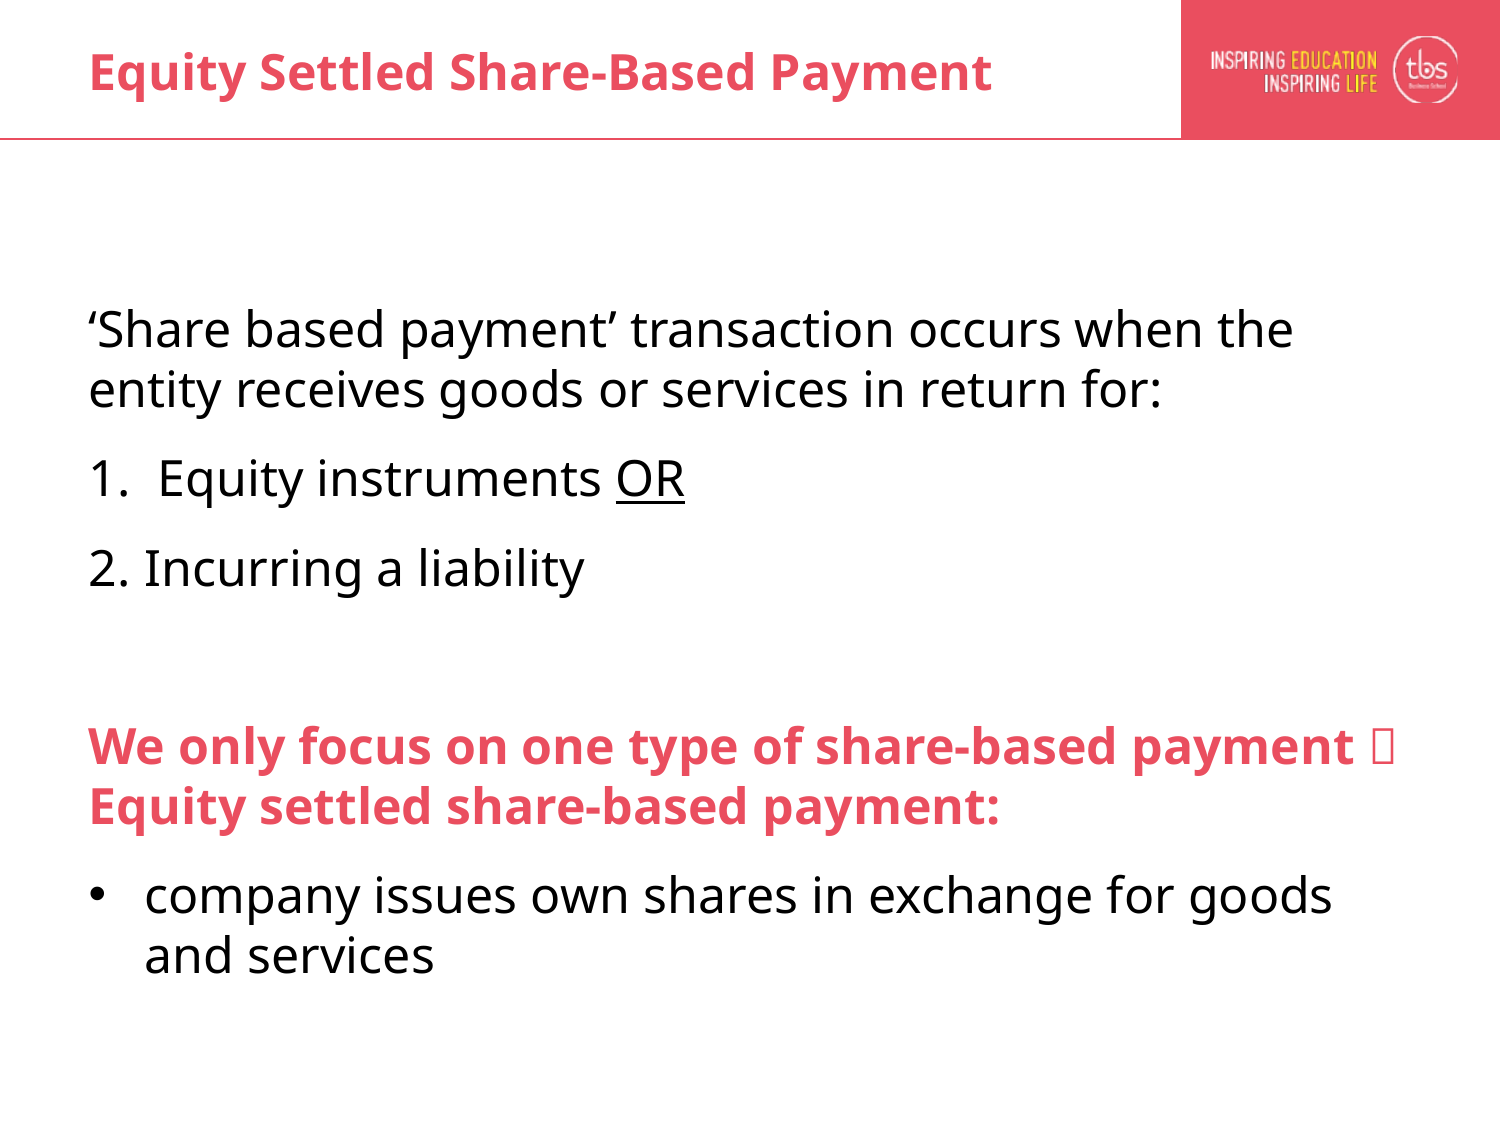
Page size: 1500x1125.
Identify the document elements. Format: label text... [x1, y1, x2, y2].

title Equity Settled Share-Based Payment [0, 25, 1182, 114]
list ‘Share based payment’ transaction occurs when the entity receives goods or services in return for: Equity instruments OR Incurring a liability We only focus on one type of share-based payment  Equity settled share-based payment: company issues own shares in exchange for goods and services [0, 198, 1499, 996]
